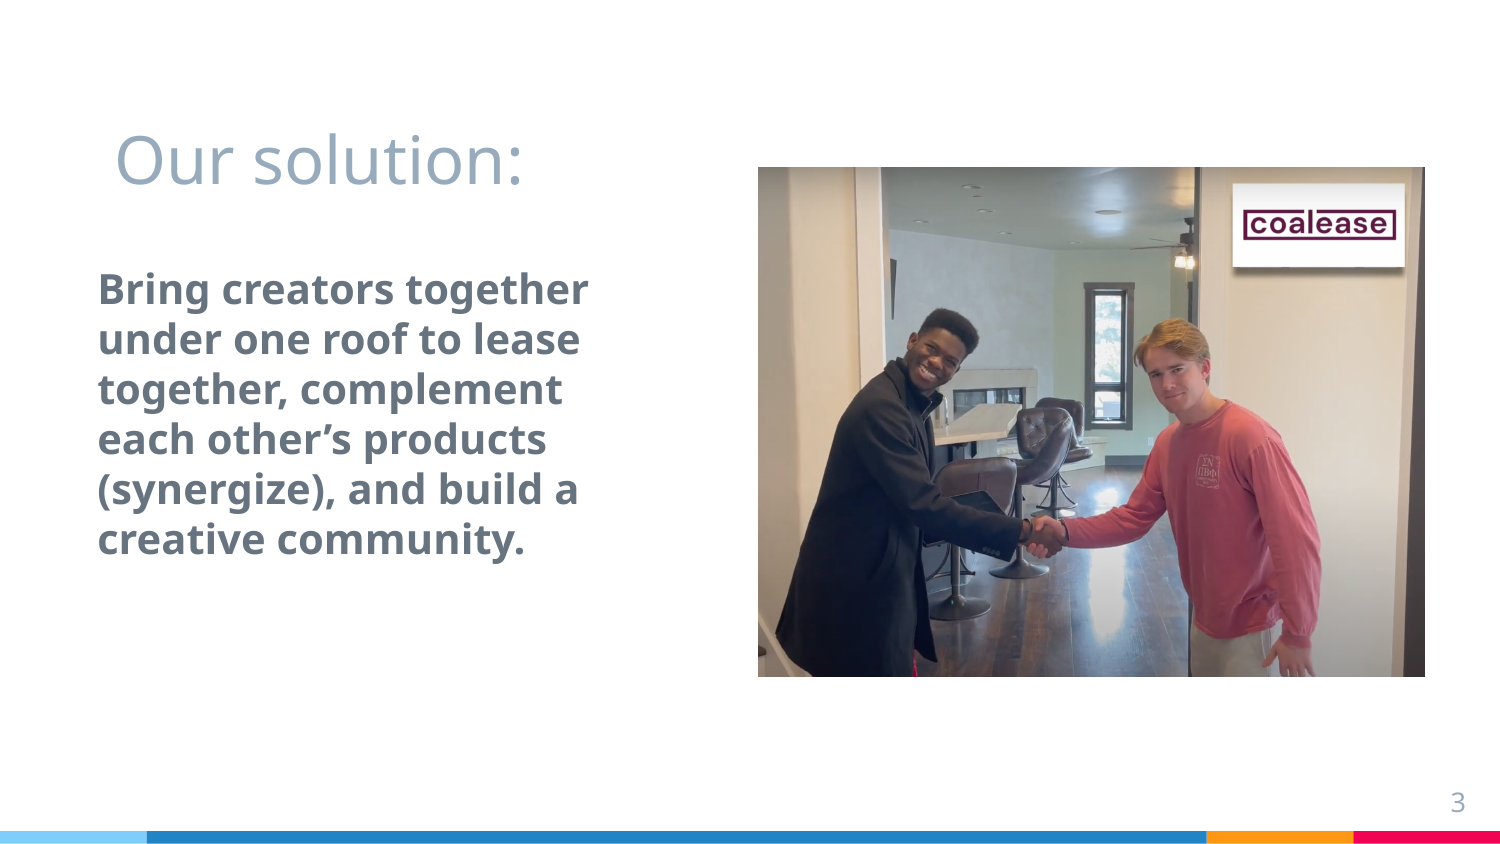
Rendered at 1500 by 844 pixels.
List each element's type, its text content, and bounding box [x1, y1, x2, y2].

text_box Bring creators together under one roof to lease together, complement each other’s products (synergize), and build a creative community. [82, 247, 669, 626]
picture [758, 167, 1425, 677]
slide_number ‹#› [1391, 770, 1482, 822]
title Our solution: [99, 72, 1351, 214]
